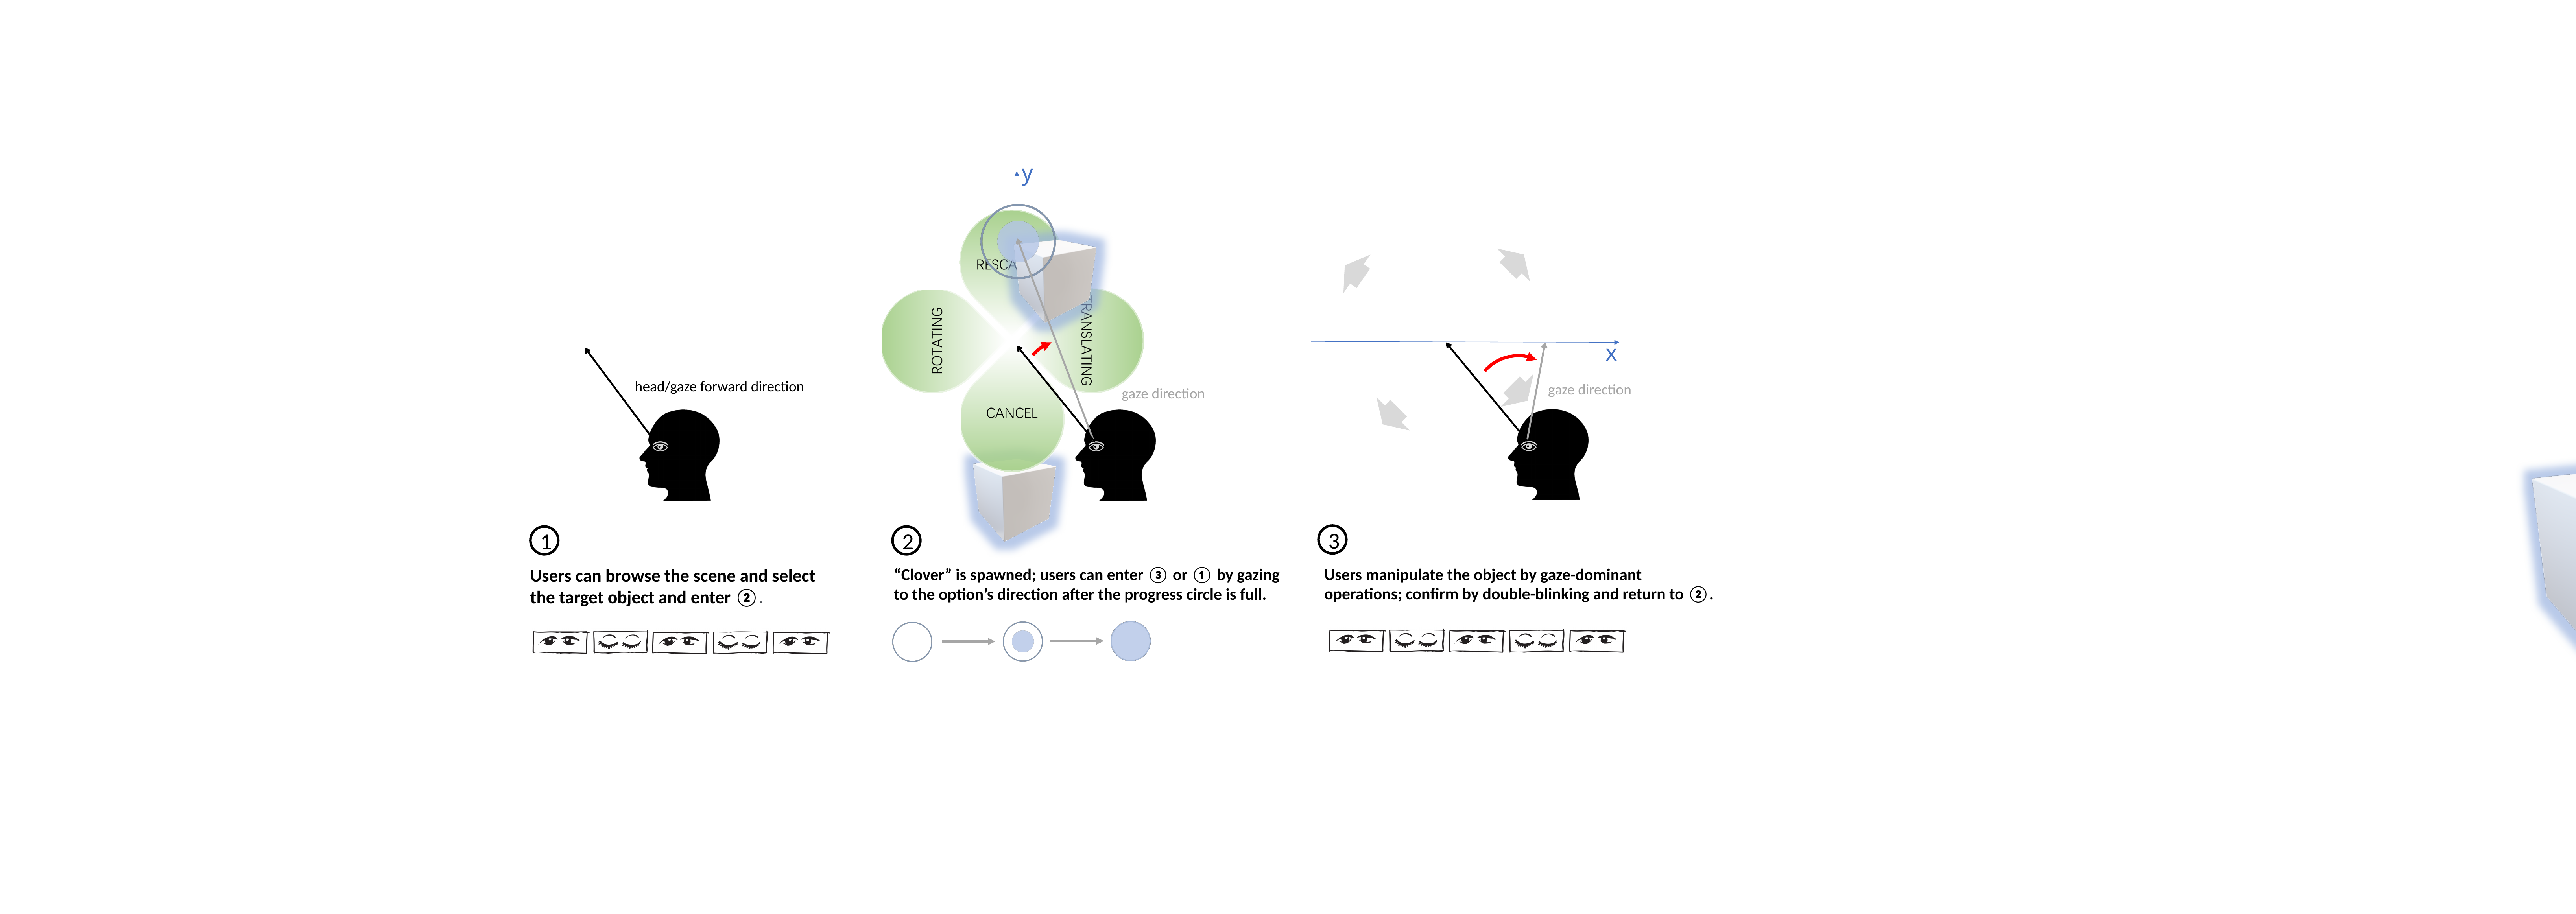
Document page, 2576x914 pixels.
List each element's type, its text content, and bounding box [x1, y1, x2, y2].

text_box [532, 288, 812, 505]
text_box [892, 621, 1151, 662]
picture [2521, 427, 2576, 670]
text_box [880, 156, 1212, 520]
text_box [1327, 627, 1627, 654]
text_box Users manipulate the object by gaze-dominant operations; confirm by double-blinking and return to ②. [1318, 561, 1720, 606]
text_box 3 [1318, 525, 1347, 554]
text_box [530, 628, 830, 655]
text_box “Clover” is spawned; users can enter ③ or ① by gazing to the option’s direction after the progress circle is full. [888, 561, 1290, 606]
text_box Users can browse the scene and select the target object and enter ②. [524, 561, 838, 610]
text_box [1311, 239, 1638, 505]
picture [968, 520, 1056, 542]
text_box 2 [892, 526, 921, 555]
text_box 1 [530, 526, 559, 555]
